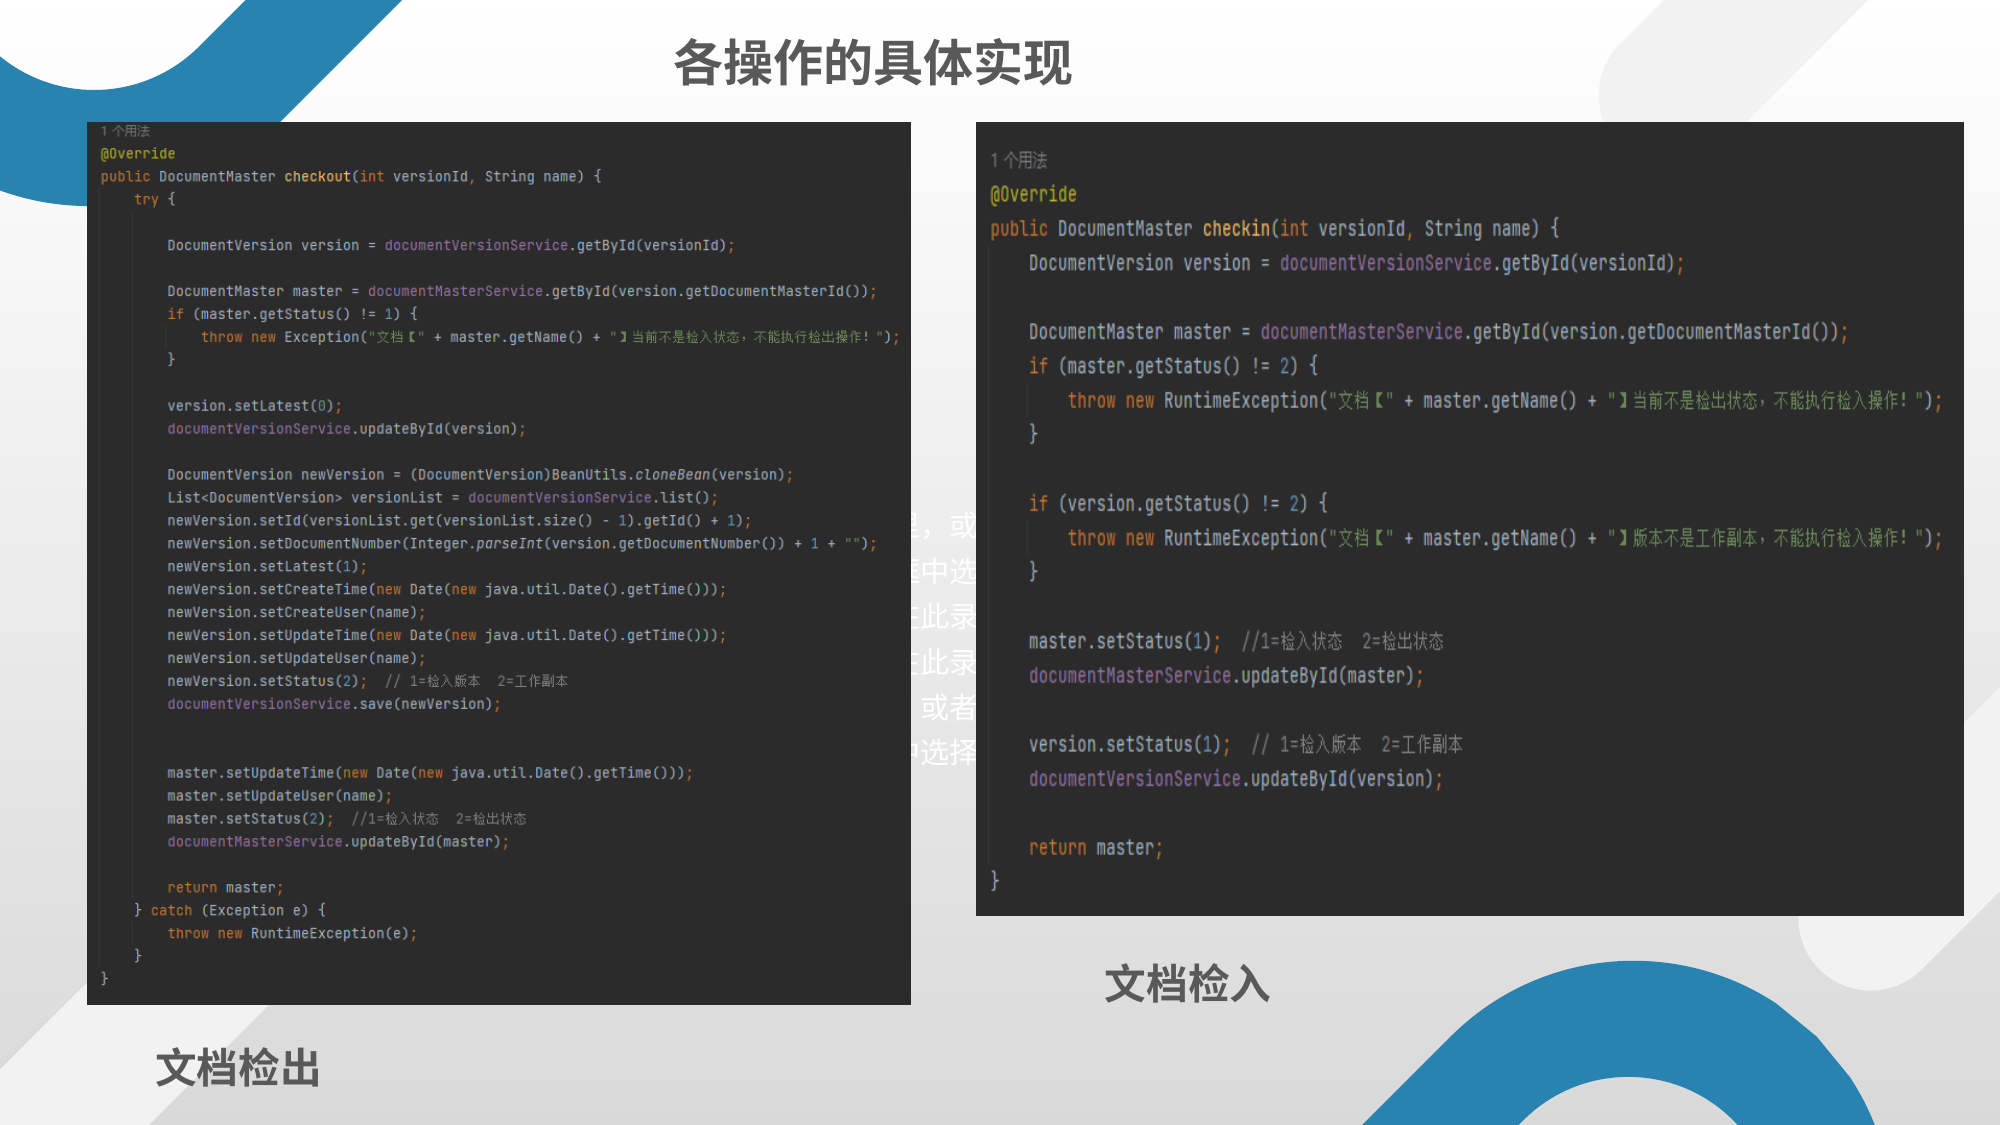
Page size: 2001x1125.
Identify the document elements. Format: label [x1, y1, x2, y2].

picture [976, 122, 1964, 917]
picture [87, 122, 911, 1005]
text_box [0, 0, 2000, 1125]
